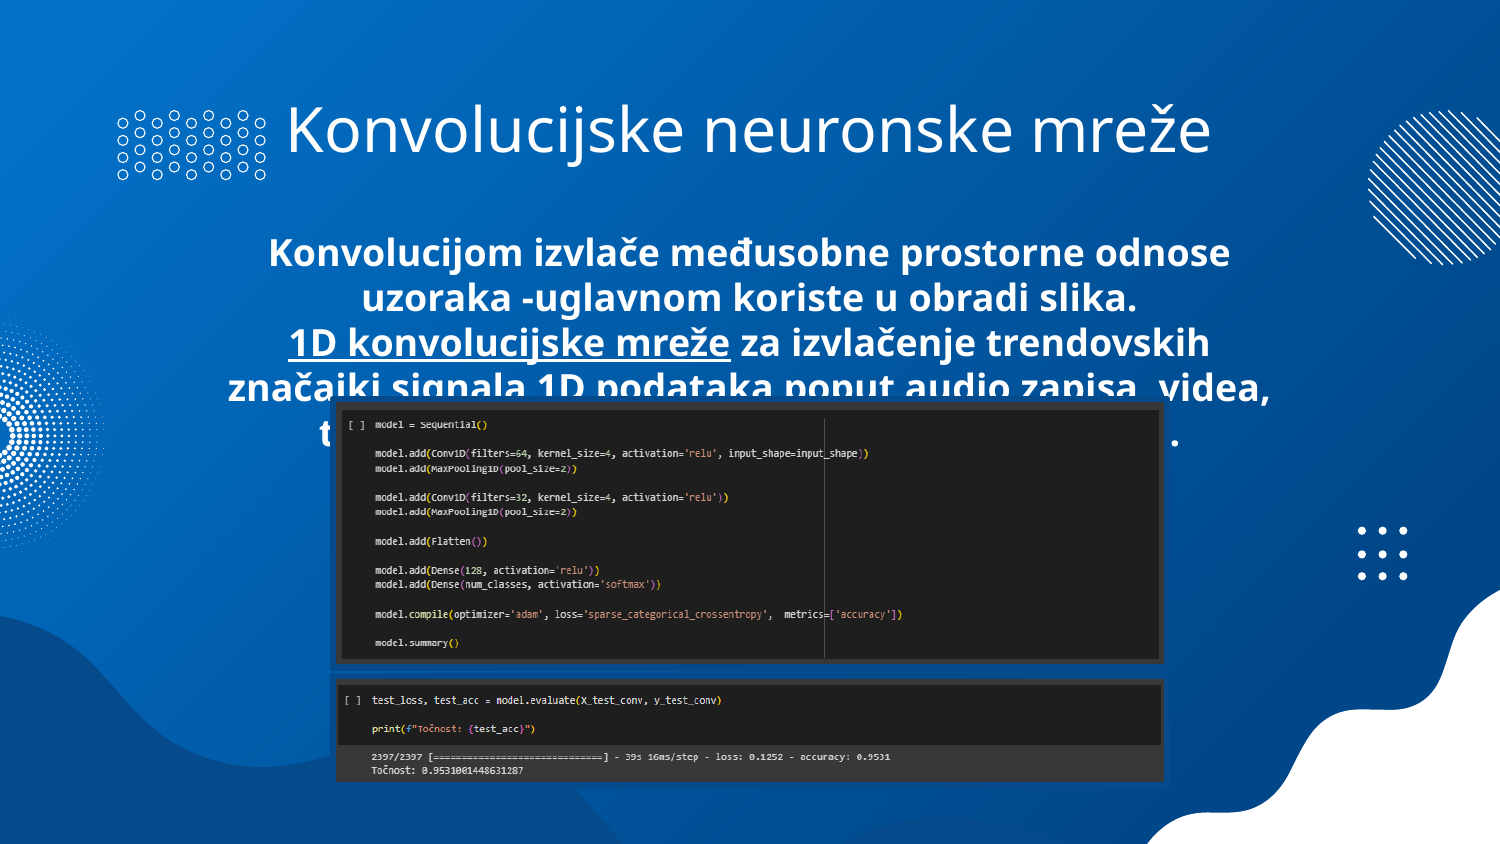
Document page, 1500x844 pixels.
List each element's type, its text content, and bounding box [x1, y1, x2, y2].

picture [0, 419, 10, 452]
picture [0, 405, 11, 411]
title Konvolucijske neuronske mreže [118, 75, 1382, 170]
subtitle Konvolucijom izvlače međusobne prostorne odnose uzoraka -uglavnom koriste u obradi slika. 1D konvolucijske mreže za izvlačenje trendovskih značajki signala 1D podataka poput audio zapisa, videa, tekstova i općenito obradi vremenskih nizova. [191, 213, 1309, 383]
picture [0, 455, 7, 461]
picture [8, 421, 18, 455]
picture [0, 0, 1500, 844]
picture [335, 678, 1165, 783]
picture [0, 410, 7, 417]
